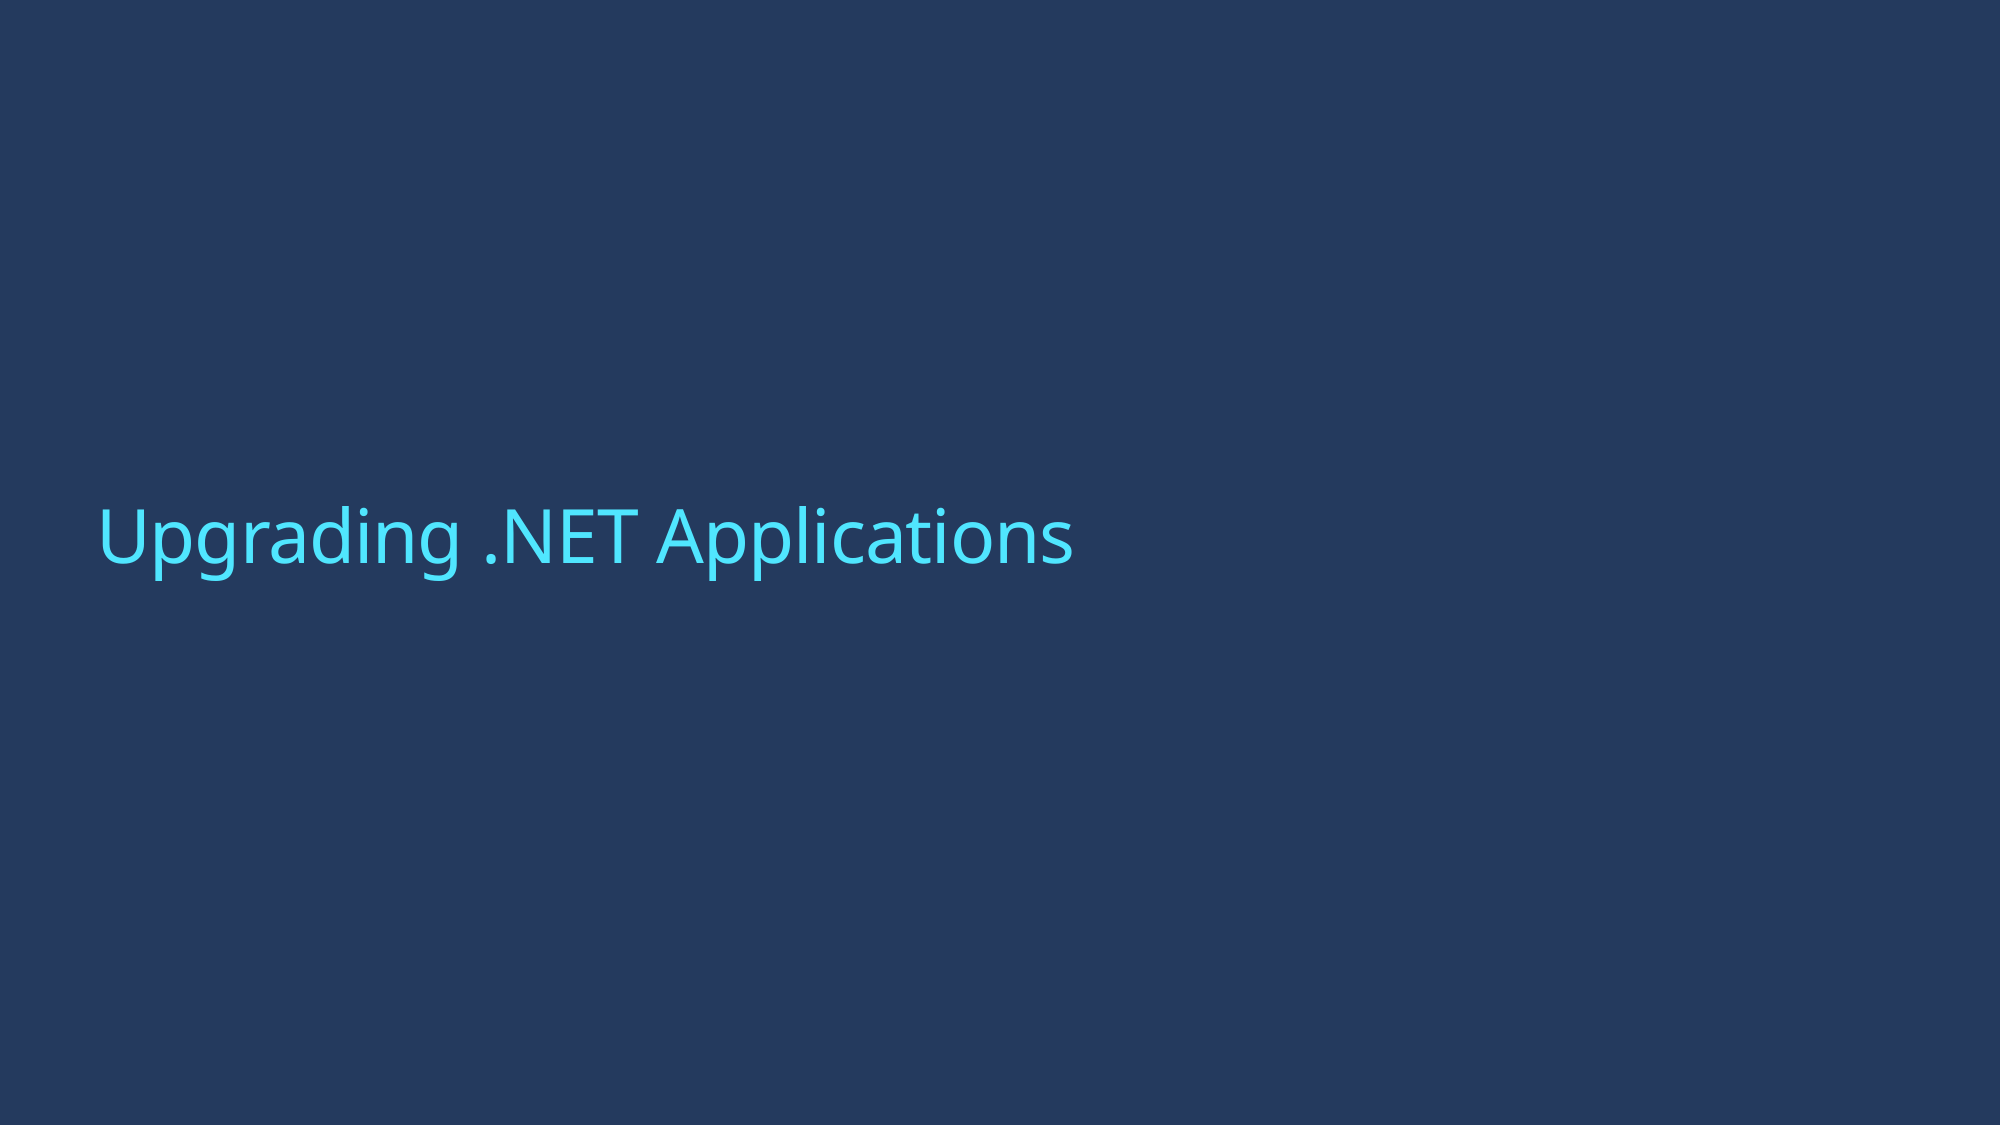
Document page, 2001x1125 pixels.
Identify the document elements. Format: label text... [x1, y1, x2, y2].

title Upgrading .NET Applications [96, 498, 1596, 580]
